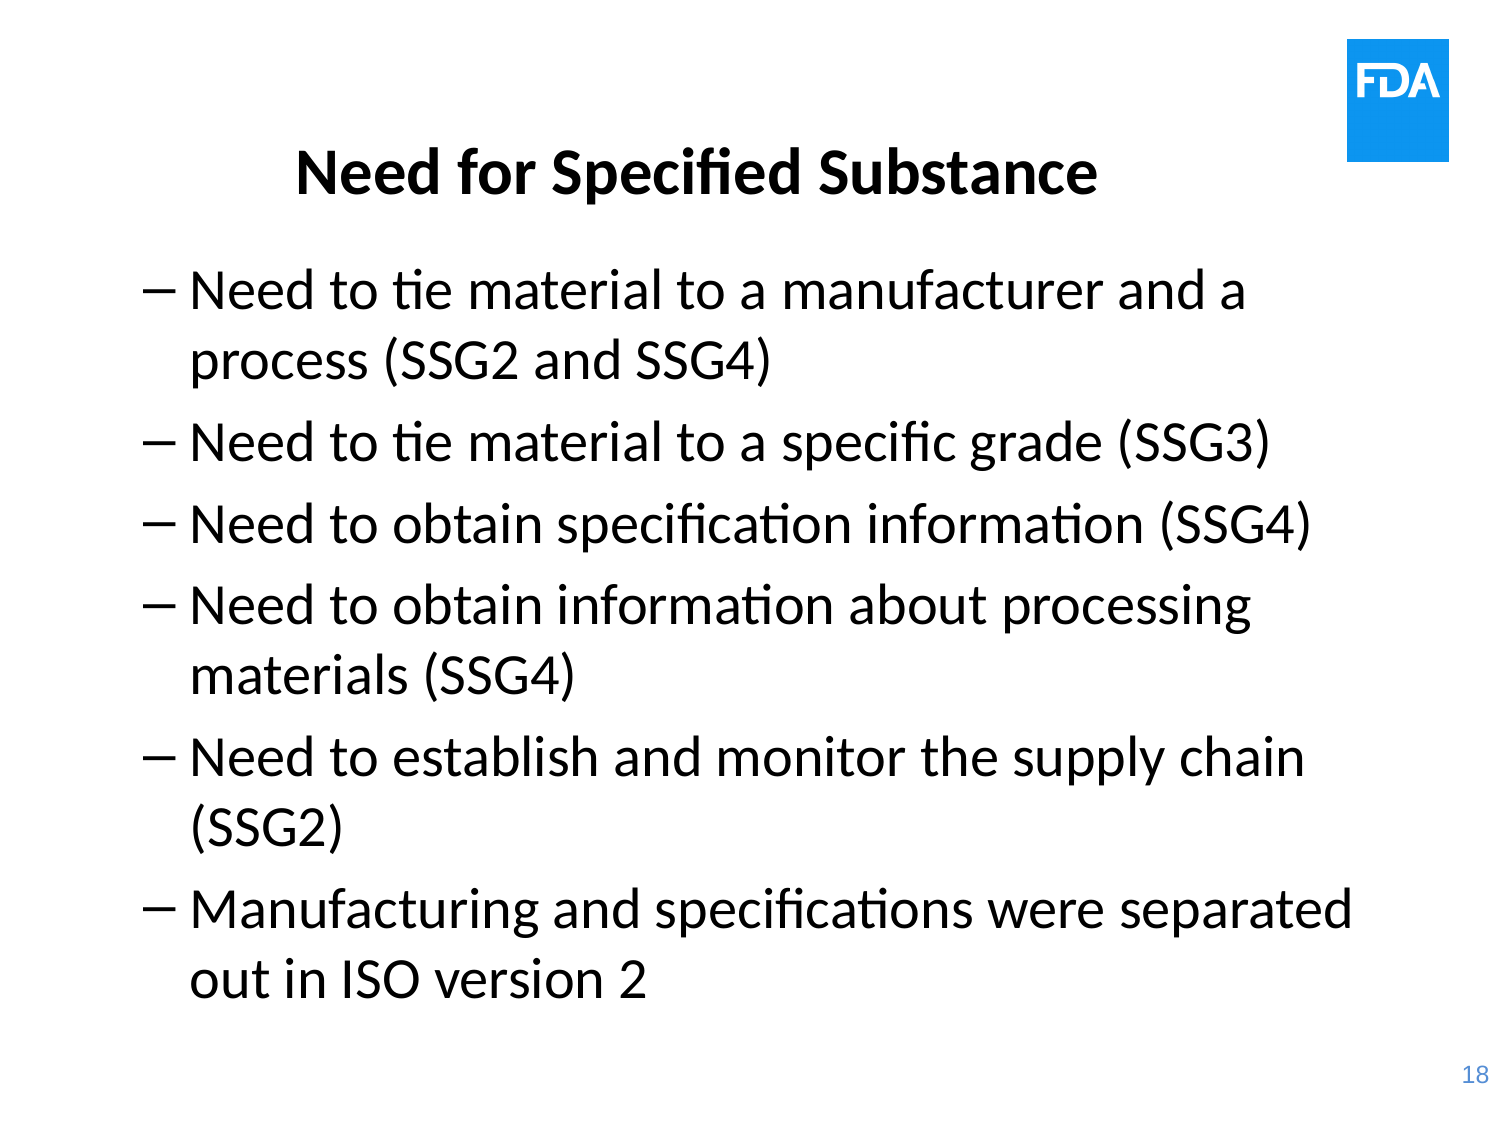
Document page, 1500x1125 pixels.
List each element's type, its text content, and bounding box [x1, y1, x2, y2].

picture [1347, 39, 1449, 162]
list Need to tie material to a manufacturer and a process (SSG2 and SSG4) Need to tie material to a specific grade (SSG3) Need to obtain specification information (SSG4) Need to obtain information about processing materials (SSG4) Need to establish and monitor the supply chain (SSG2) Manufacturing and specifications were separated out in ISO version 2 [53, 243, 1449, 1033]
title Need for Specified Substance [0, 91, 1396, 244]
